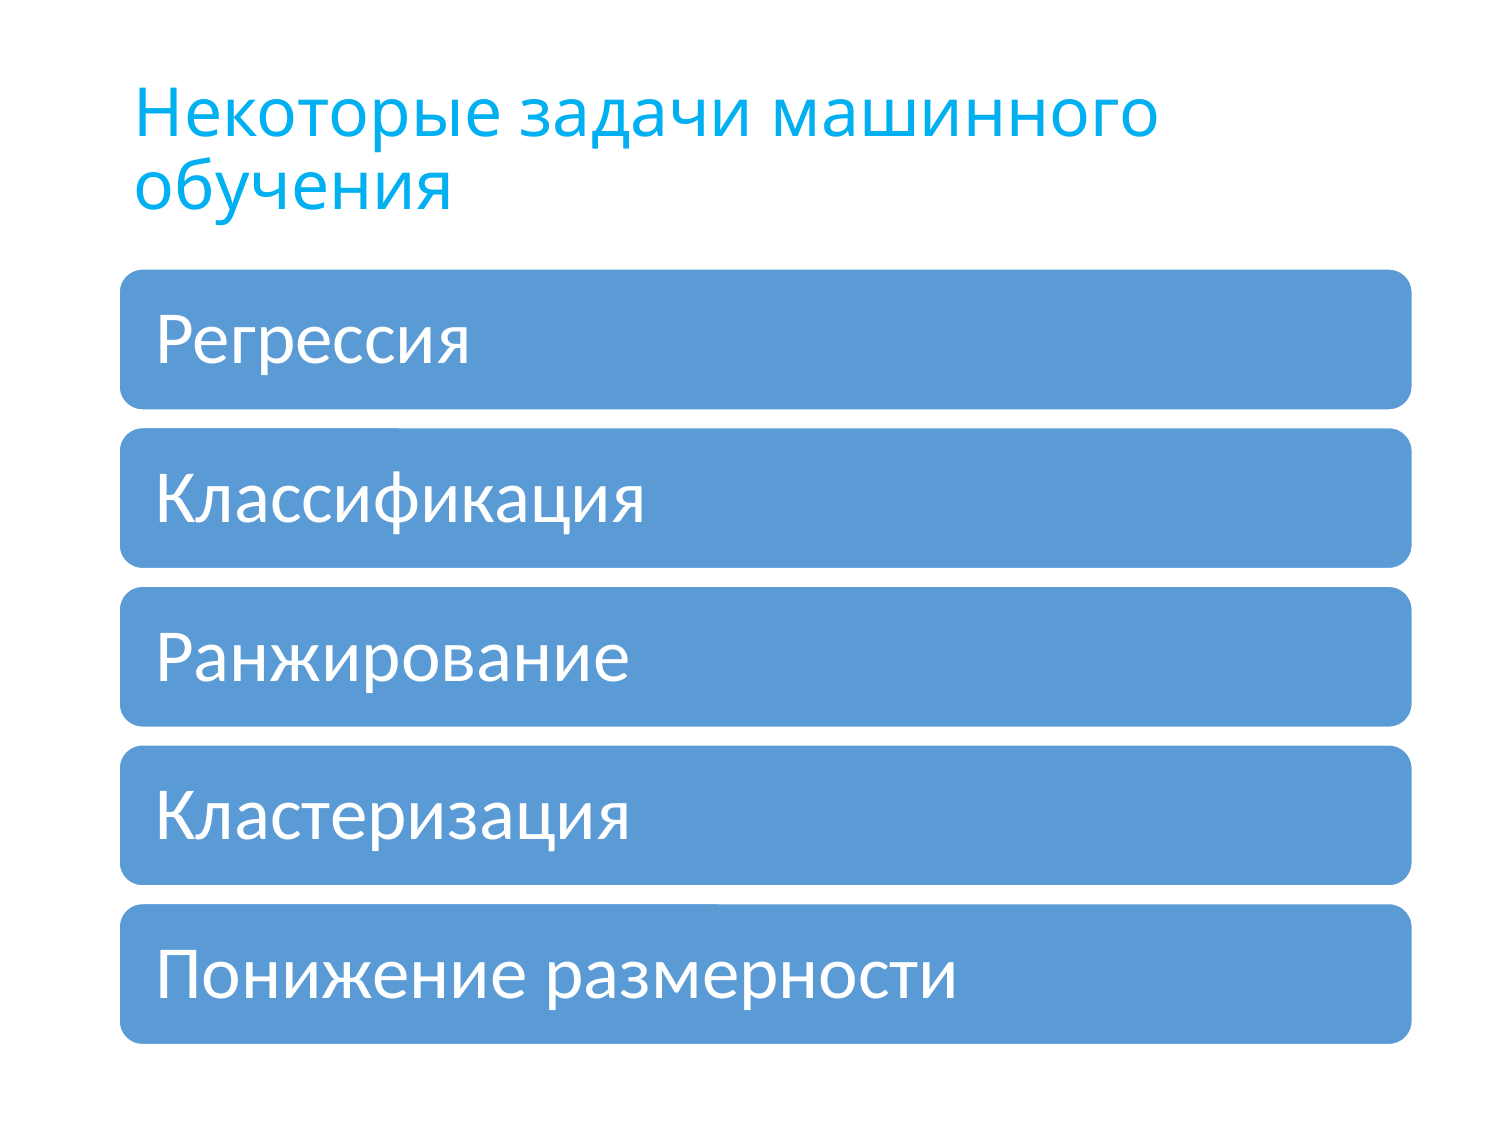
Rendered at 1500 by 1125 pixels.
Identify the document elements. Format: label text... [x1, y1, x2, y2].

title Некоторые задачи машинного обучения [118, 69, 1413, 233]
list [118, 258, 1413, 1056]
